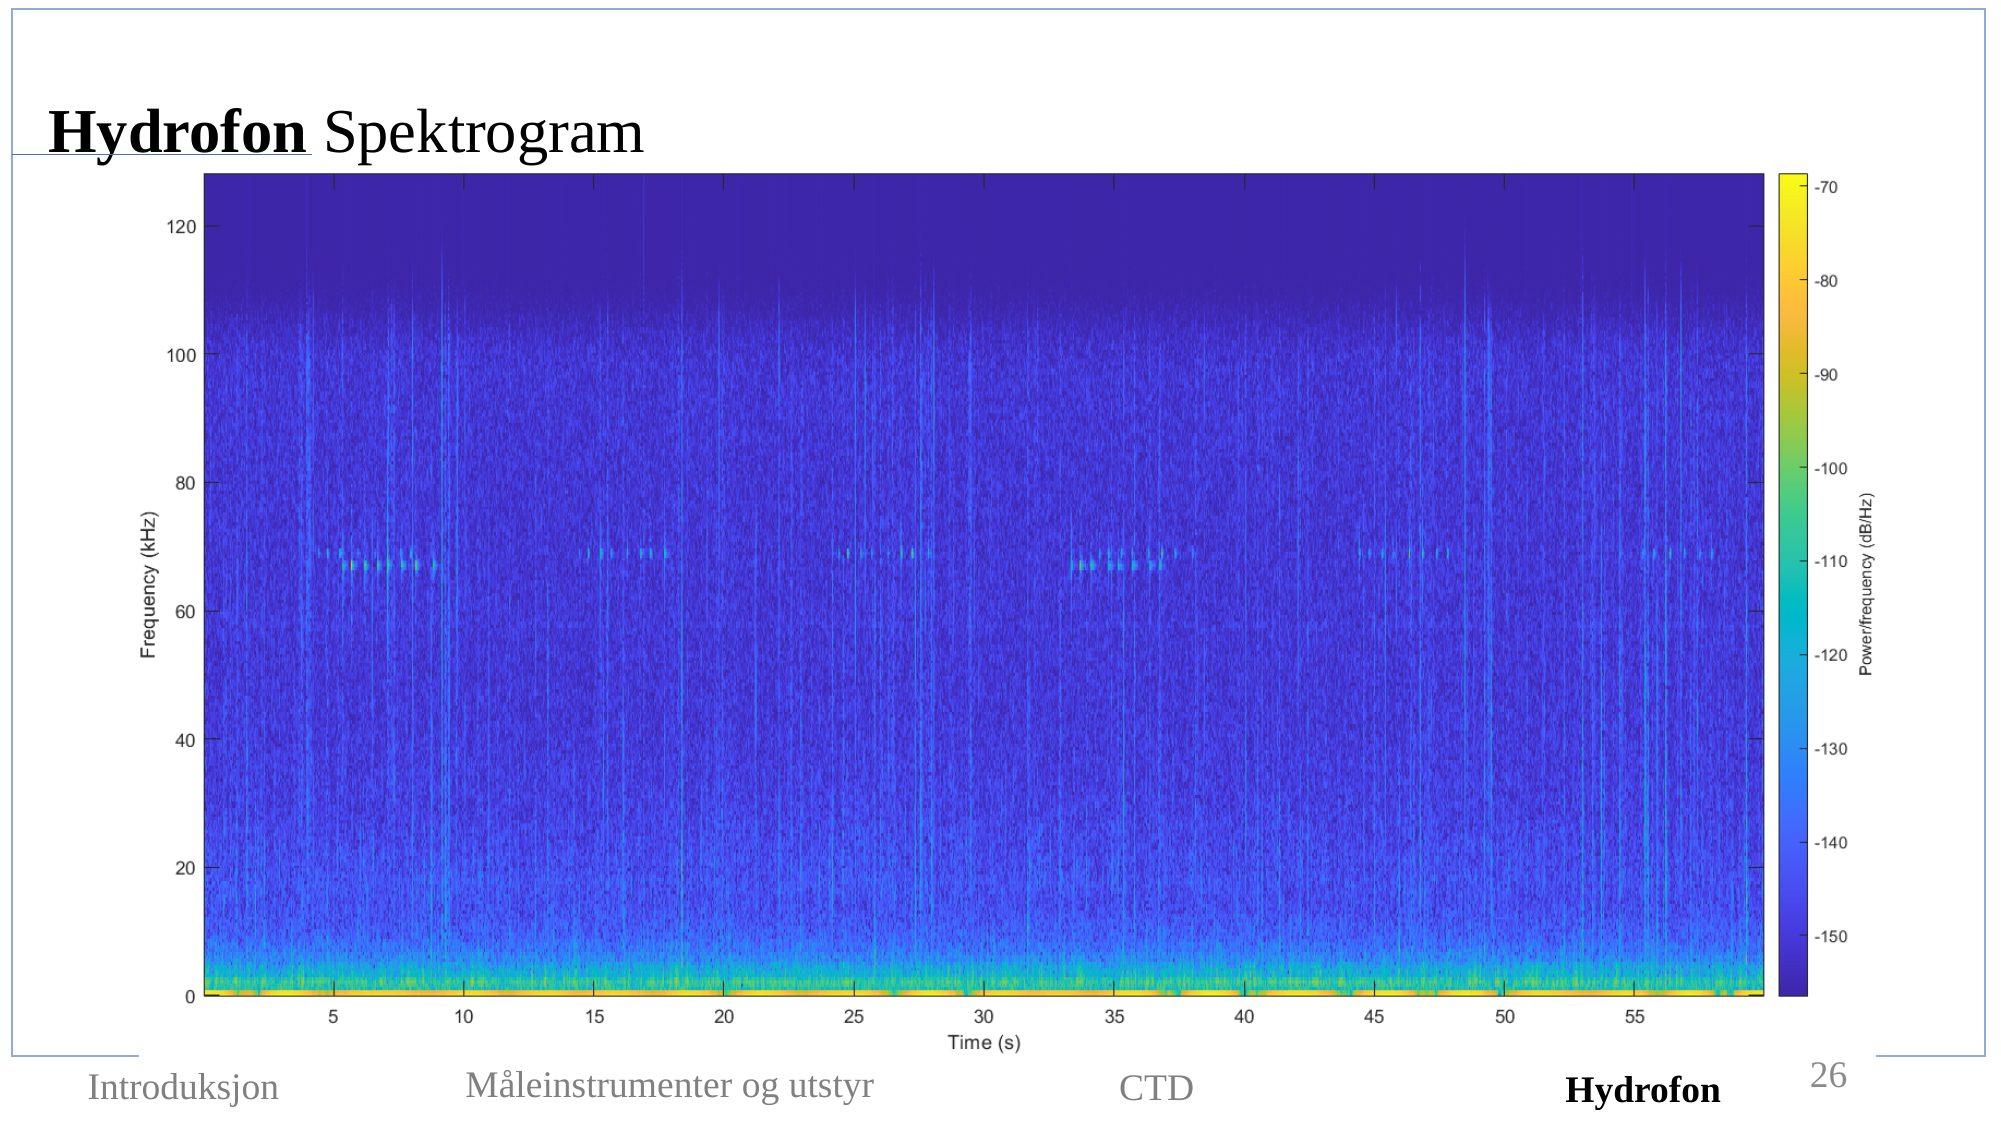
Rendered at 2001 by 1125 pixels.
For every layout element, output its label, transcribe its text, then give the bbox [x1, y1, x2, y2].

picture [138, 167, 1877, 1057]
text_box Måleinstrumenter og utstyr [426, 1057, 913, 1124]
text_box Hydrofon [1399, 1055, 1887, 1125]
text_box Introduksjon [0, 1052, 427, 1123]
text_box Hydrofon Spektrogram [33, 56, 858, 207]
text_box [11, 8, 1986, 1057]
text_box CTD [913, 1057, 1400, 1124]
